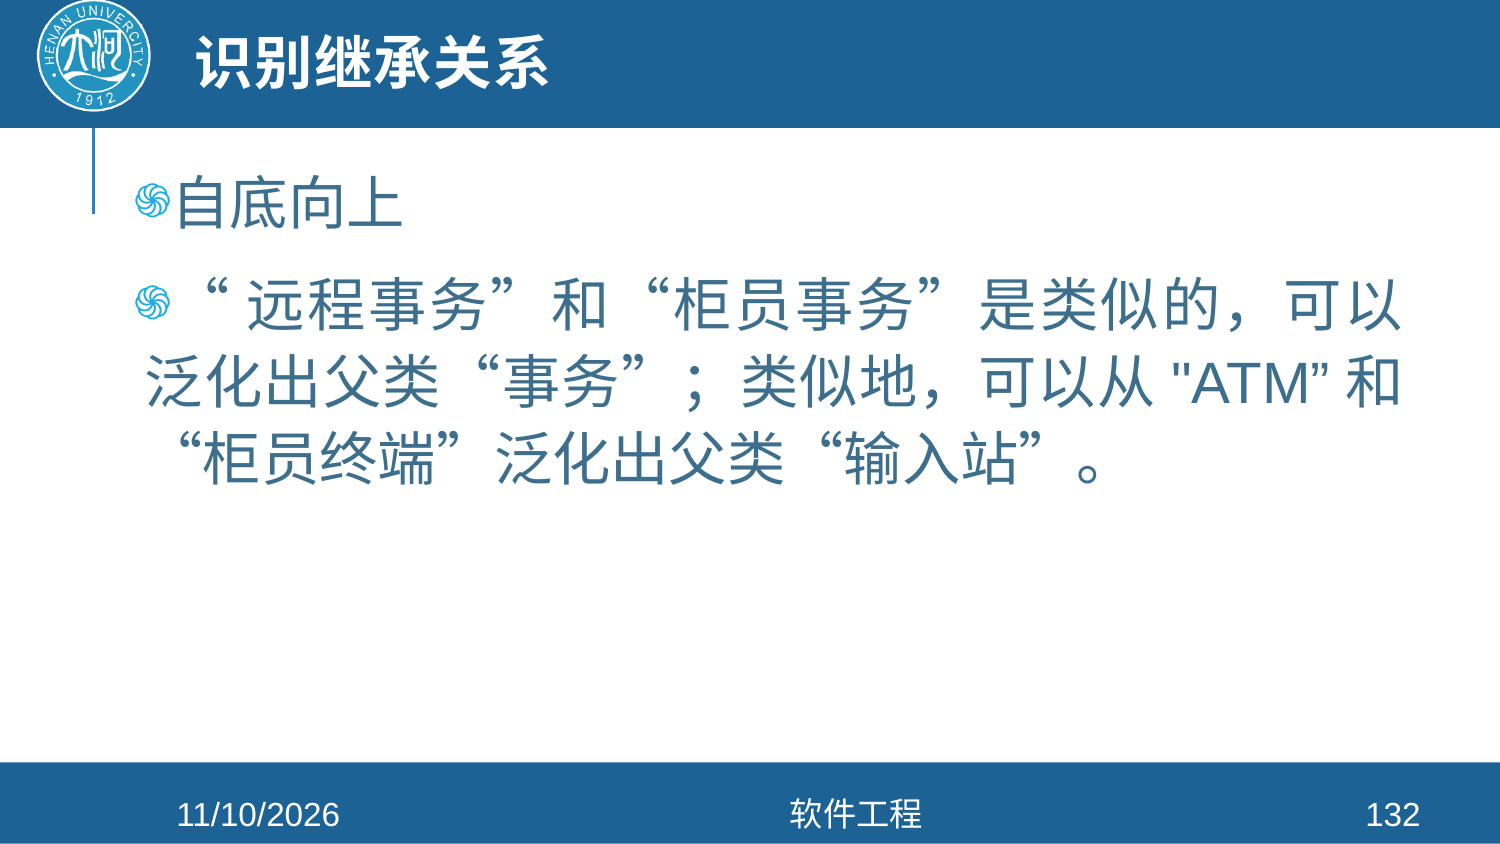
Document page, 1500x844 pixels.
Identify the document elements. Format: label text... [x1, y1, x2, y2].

footer 软件工程 [391, 796, 1322, 830]
title 识别继承关系 [179, 0, 1454, 136]
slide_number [126, 796, 391, 830]
list 自底向上 “远程事务”和“柜员事务”是类似的，可以泛化出父类“事务”；类似地，可以从"ATM”和“柜员终端”泛化出父类“输入站”。 [126, 151, 1411, 777]
slide_number 132 [1333, 796, 1454, 830]
